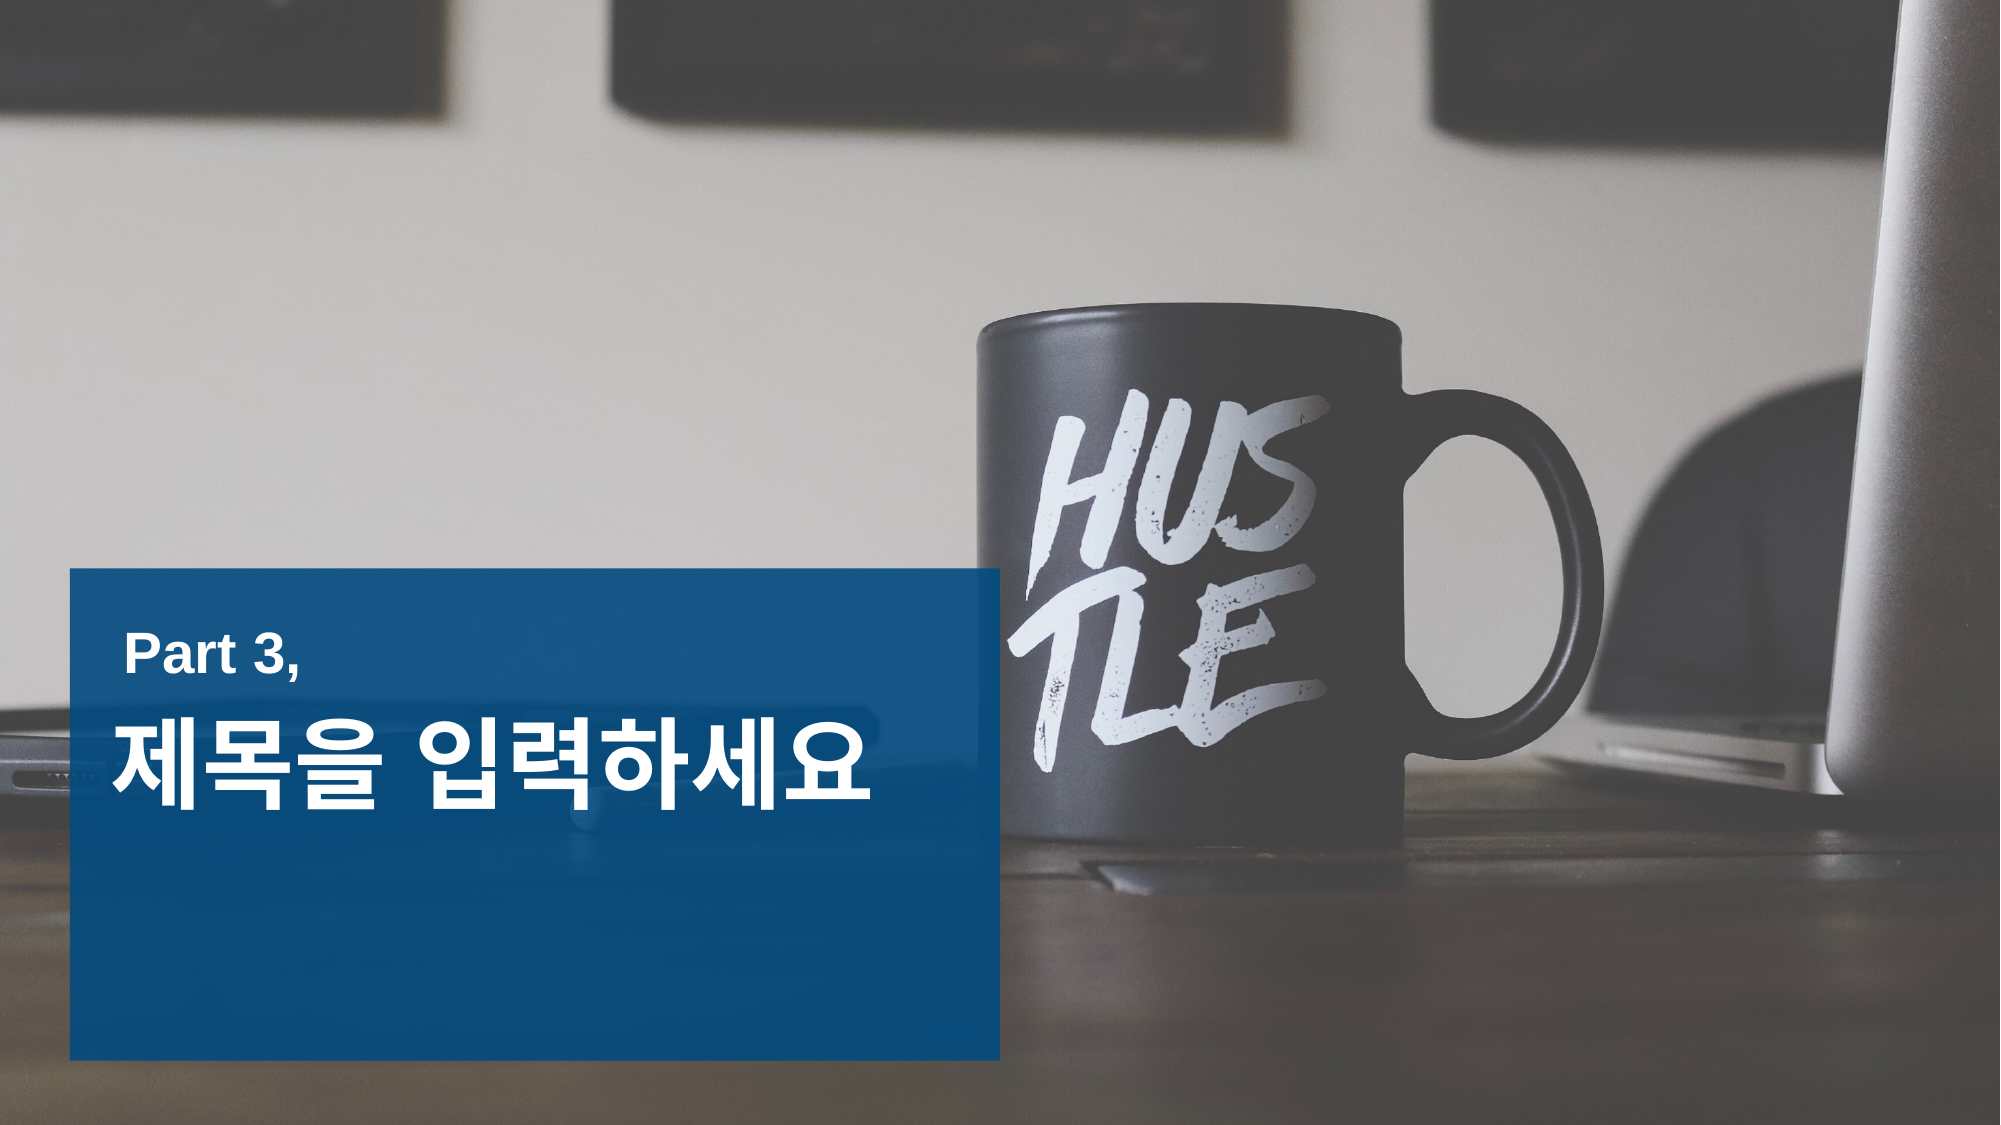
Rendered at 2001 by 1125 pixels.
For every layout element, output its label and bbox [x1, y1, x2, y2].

picture [0, 0, 2000, 1125]
text_box [69, 568, 1000, 1061]
